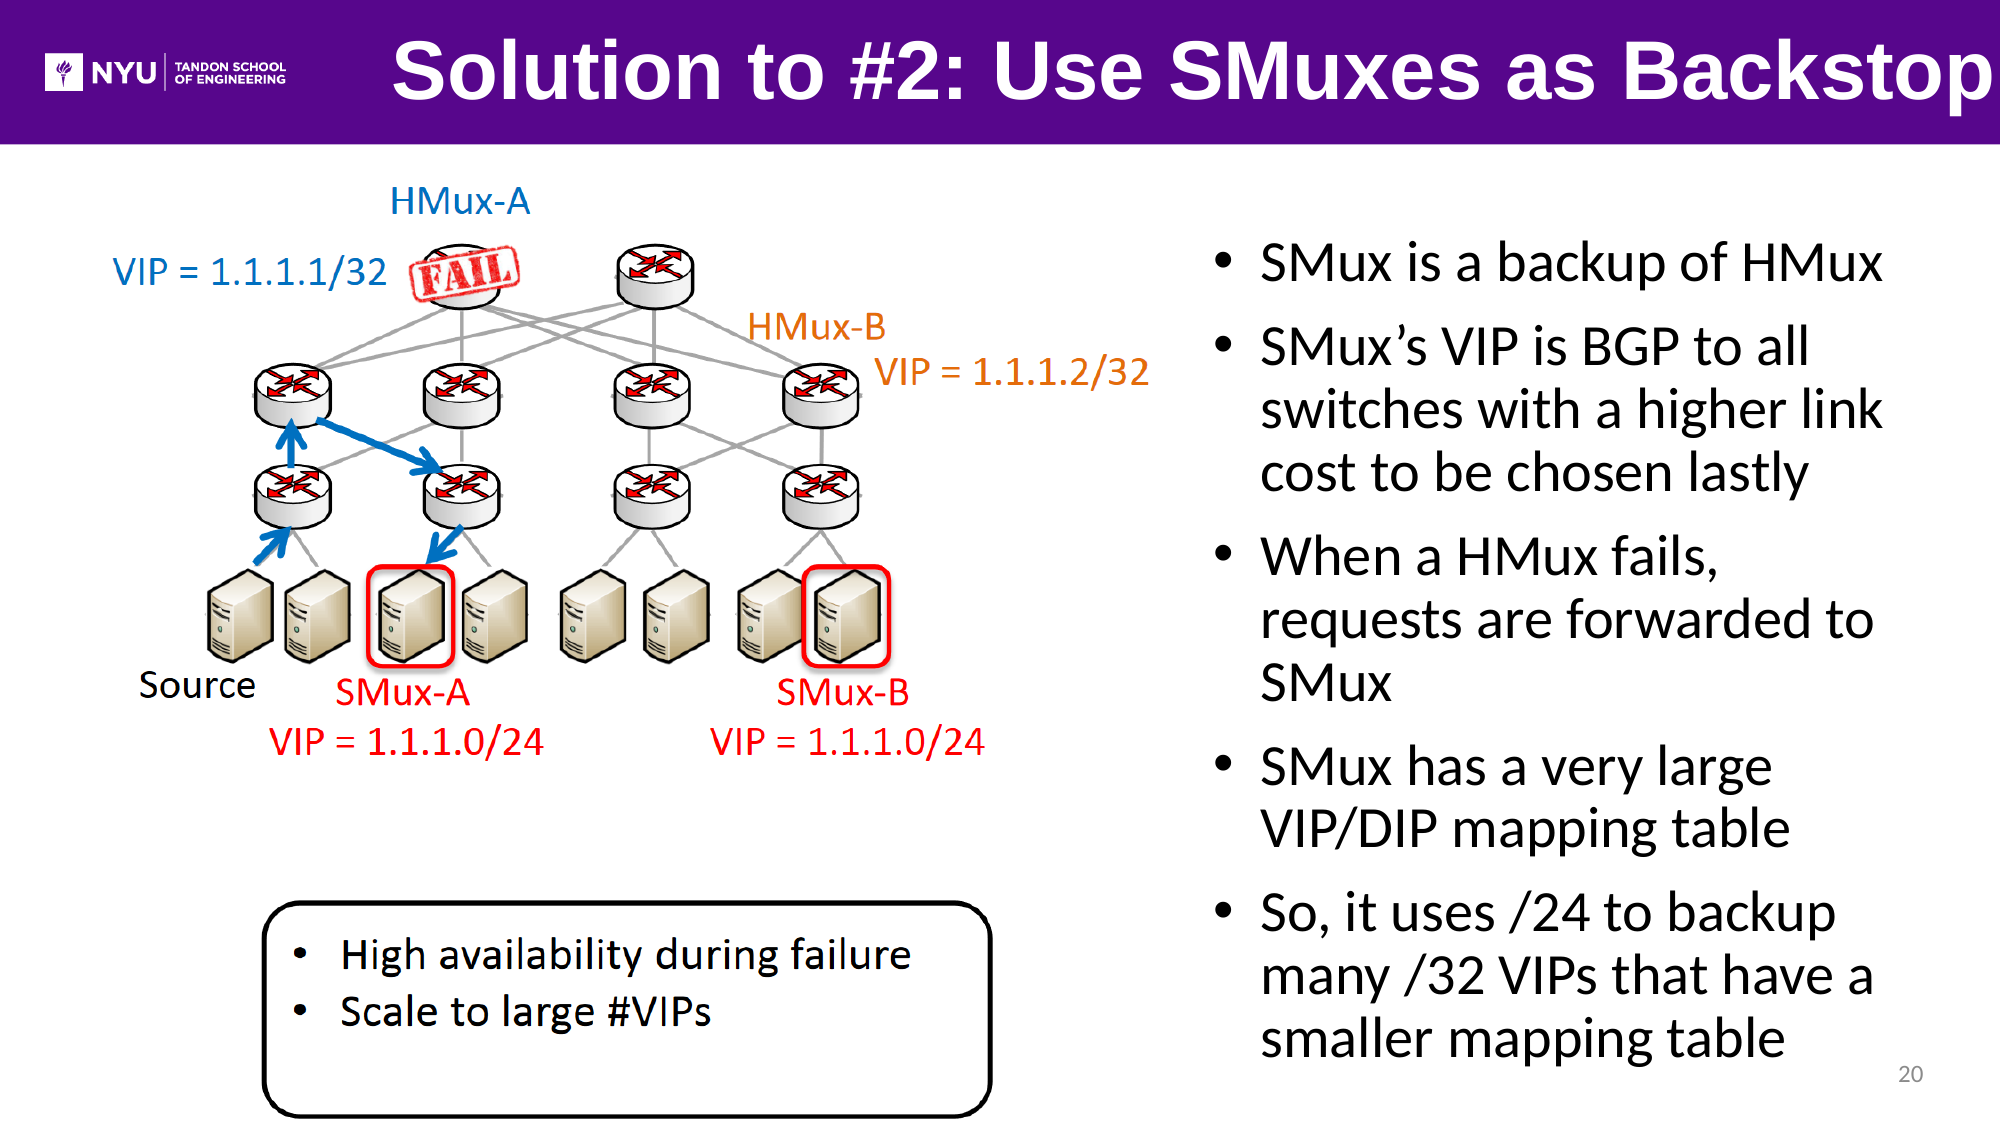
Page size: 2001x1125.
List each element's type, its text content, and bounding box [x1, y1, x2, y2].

text_box SMux is a backup of HMux SMux’s VIP is BGP to all switches with a higher link cost to be chosen lastly When a HMux fails, requests are forwarded to SMux SMux has a very large VIP/DIP mapping table So, it uses /24 to backup many /32 VIPs that have a smaller mapping table [1198, 223, 1939, 1103]
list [100, 160, 1165, 1125]
picture [45, 53, 277, 91]
title Solution to #2: Use SMuxes as Backstop [277, 12, 2000, 132]
